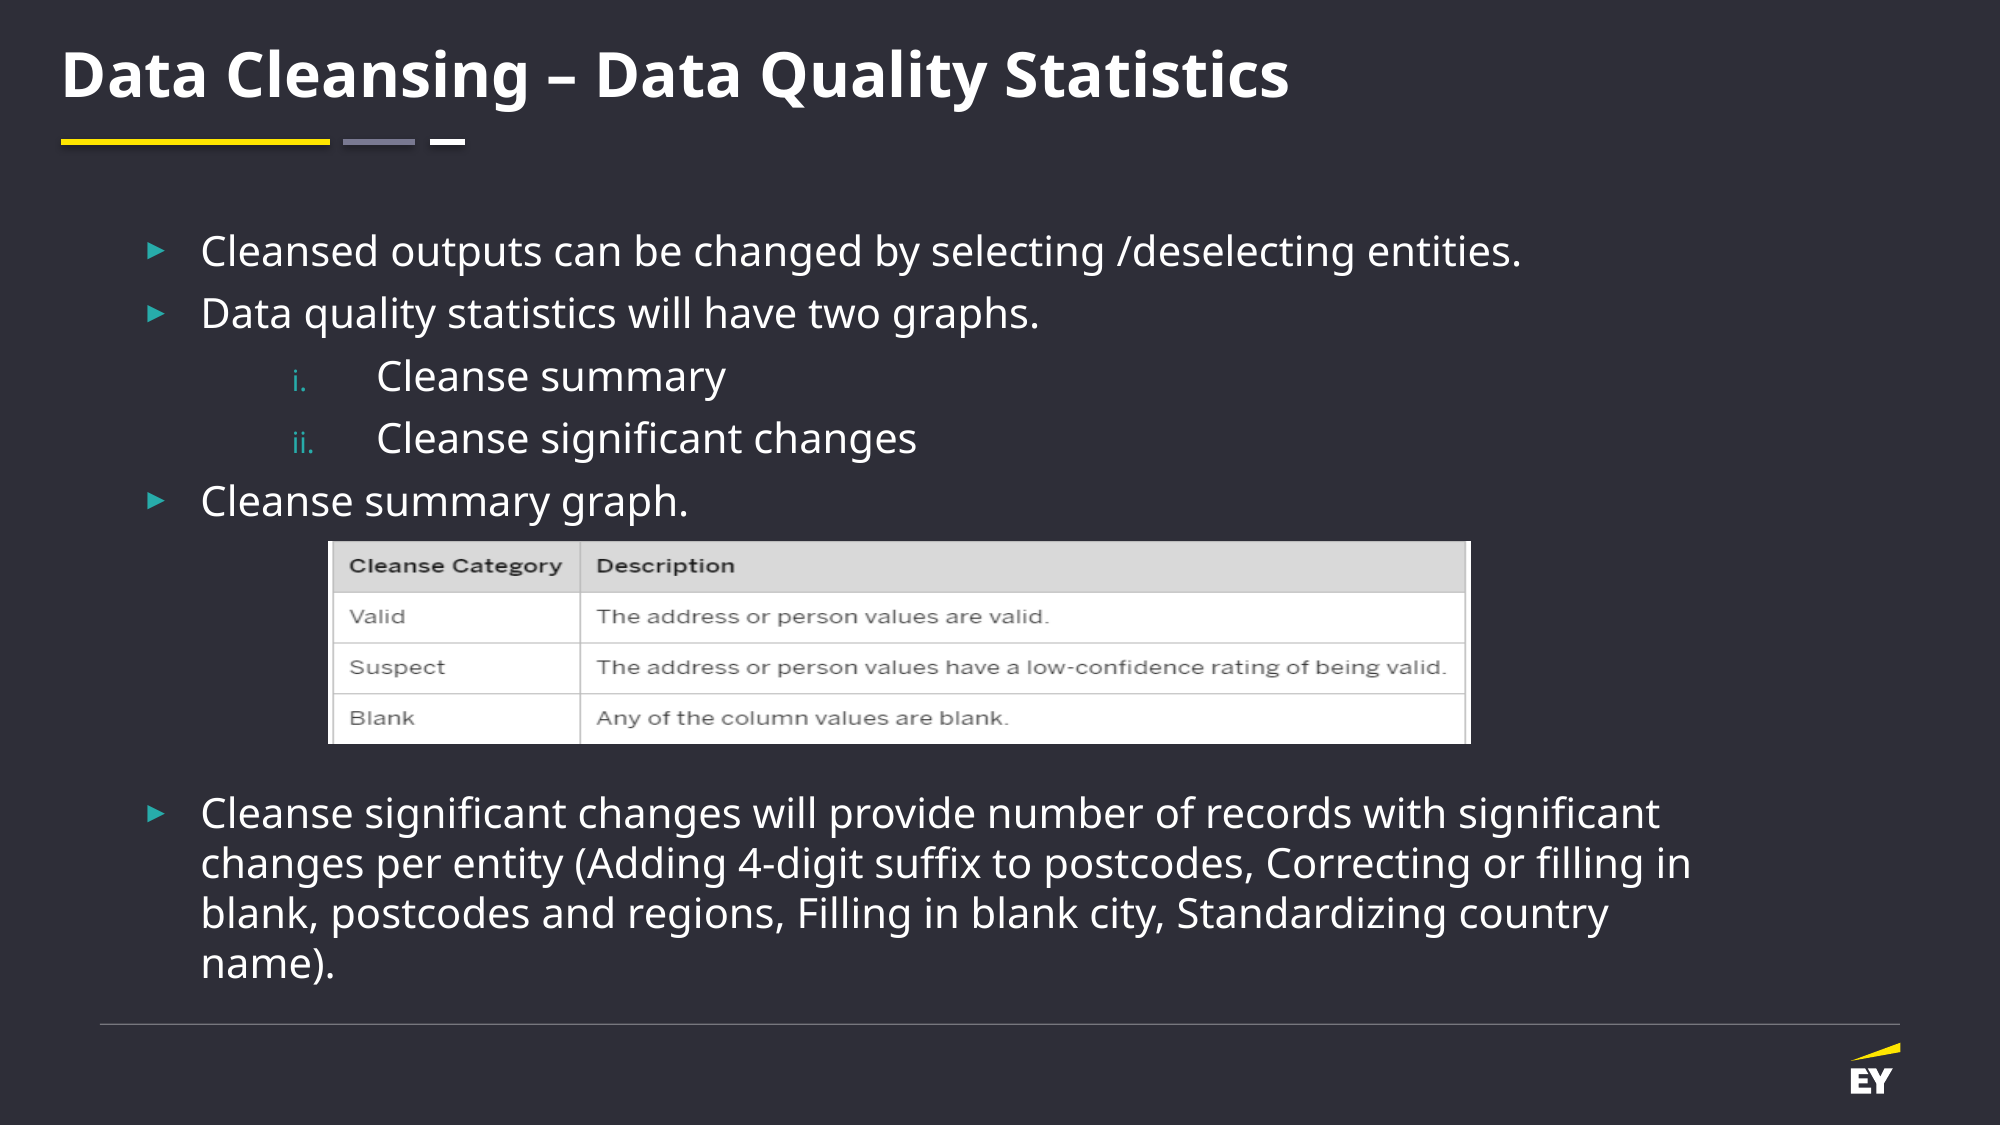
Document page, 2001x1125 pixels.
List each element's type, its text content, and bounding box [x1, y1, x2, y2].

picture [327, 540, 1471, 744]
text_box Cleansed outputs can be changed by selecting /deselecting entities. Data quality statistics will have two graphs. Cleanse summary Cleanse significant changes Cleanse summary graph. Cleanse significant changes will provide number of records with significant changes per entity (Adding 4-digit suffix to postcodes, Correcting or filling in blank, postcodes and regions, Filling in blank city, Standardizing country name). [127, 216, 1761, 995]
title Data Cleansing – Data Quality Statistics [60, 46, 1862, 189]
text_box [337, 496, 416, 539]
